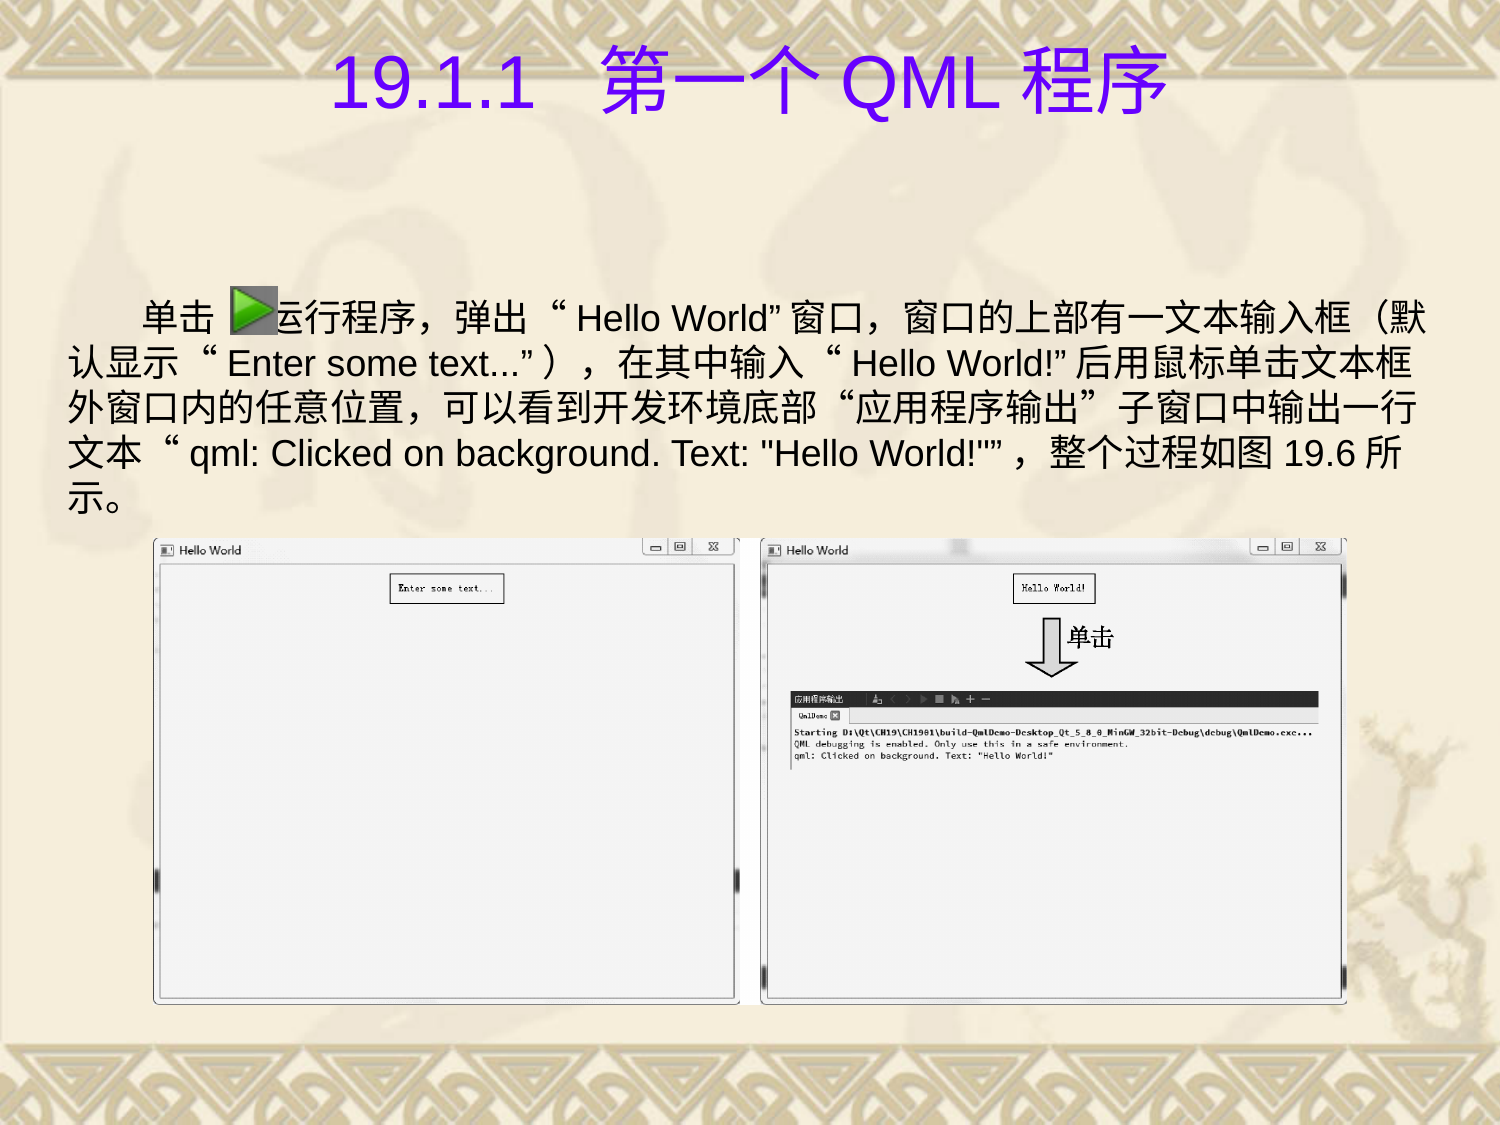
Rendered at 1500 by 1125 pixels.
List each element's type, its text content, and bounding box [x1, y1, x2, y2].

title 19.1.1 第一个QML程序 [49, 7, 1451, 149]
text_box 单击 运行程序，弹出“Hello World”窗口，窗口的上部有一文本输入框（默认显示“Enter some text...”），在其中输入“Hello World!”后用鼠标单击文本框外窗口内的任意位置，可以看到开发环境底部“应用程序输出”子窗口中输出一行文本“qml: Clicked on background. Text: "Hello World!"”，整个过程如图19.6所示。 [53, 286, 1447, 572]
picture [0, 0, 1500, 1125]
